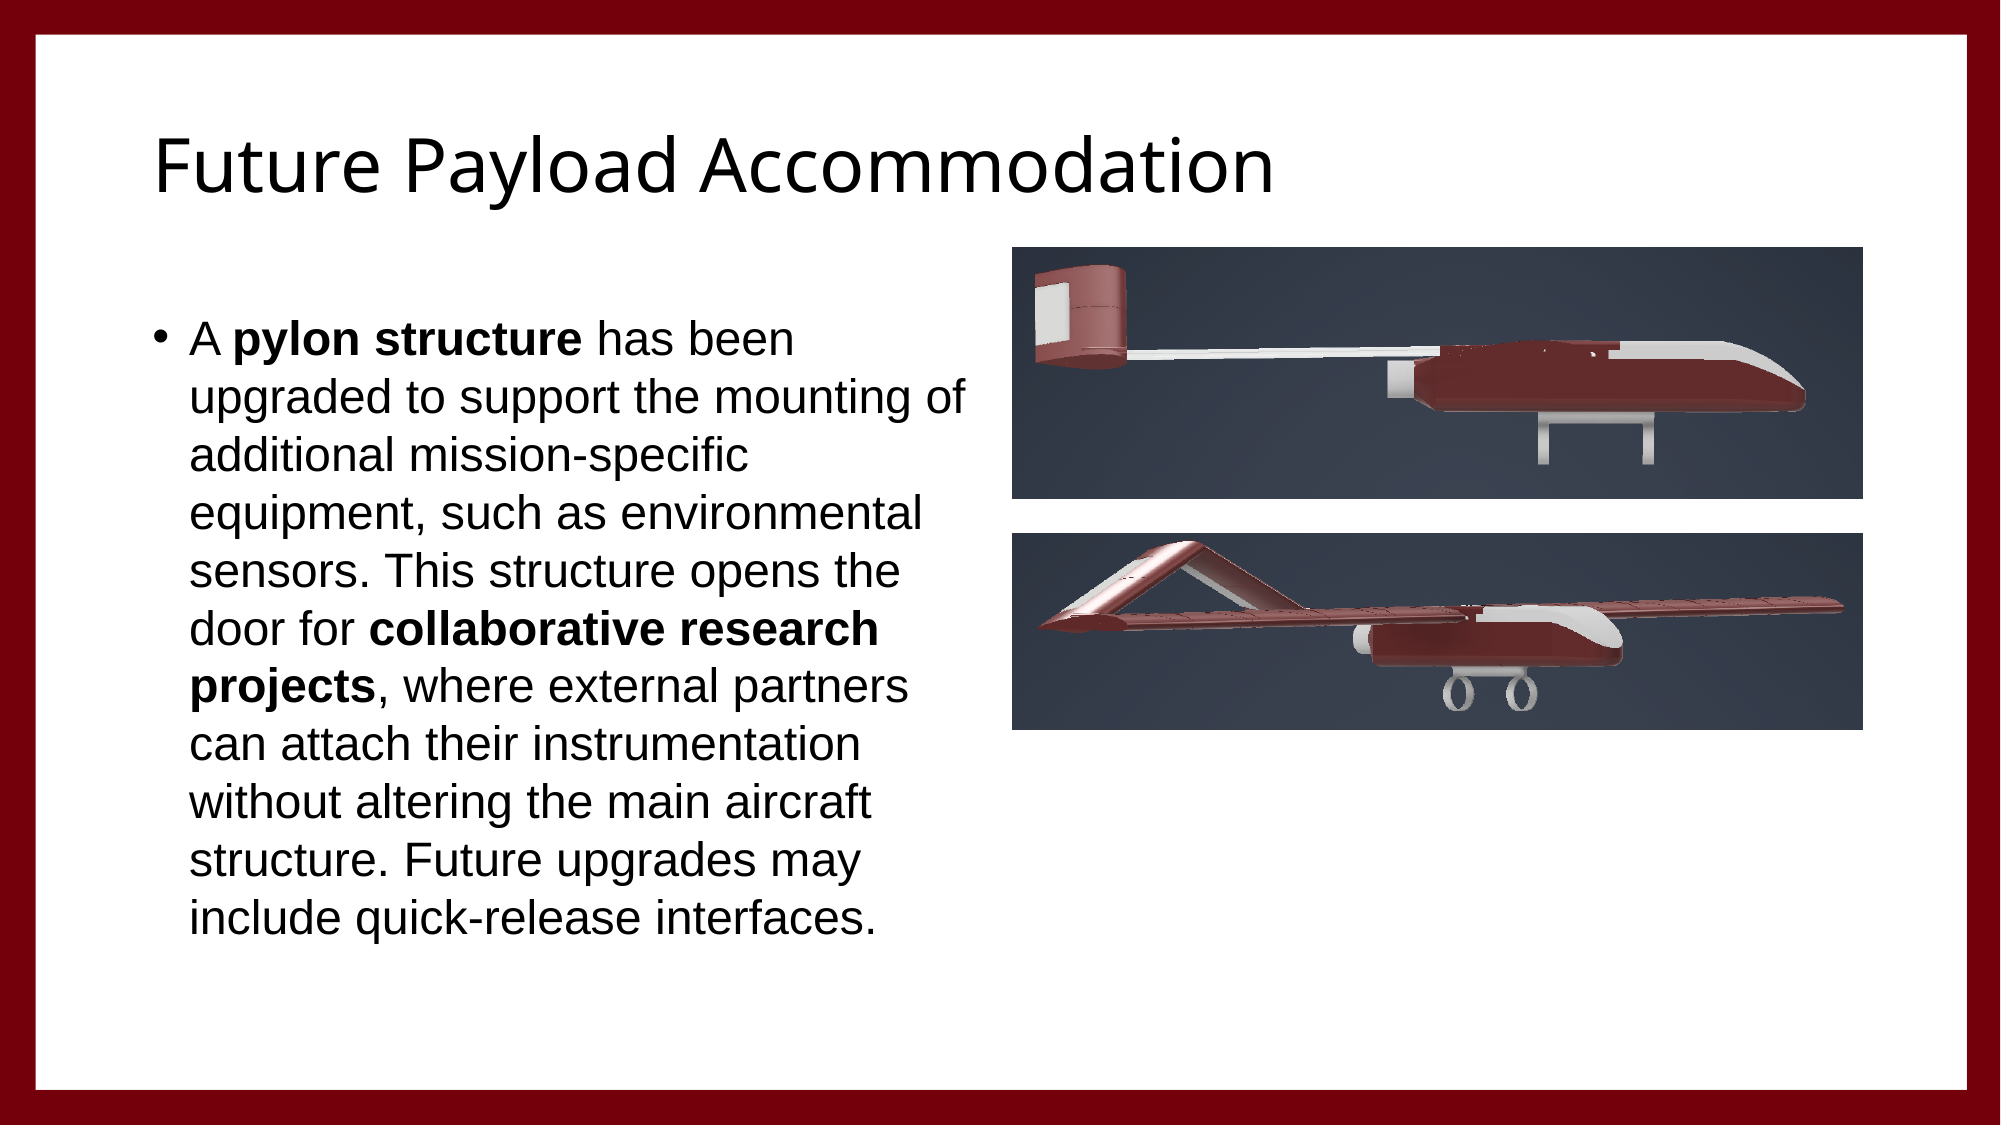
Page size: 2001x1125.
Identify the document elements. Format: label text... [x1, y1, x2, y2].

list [1012, 532, 1863, 730]
title Future Payload Accommodation [137, 59, 1863, 278]
list A pylon structure has been upgraded to support the mounting of additional mission-specific equipment, such as environmental sensors. This structure opens the door for collaborative research projects, where external partners can attach their instrumentation without altering the main aircraft structure. Future upgrades may include quick-release interfaces. [137, 299, 988, 963]
picture [0, 0, 2001, 1125]
